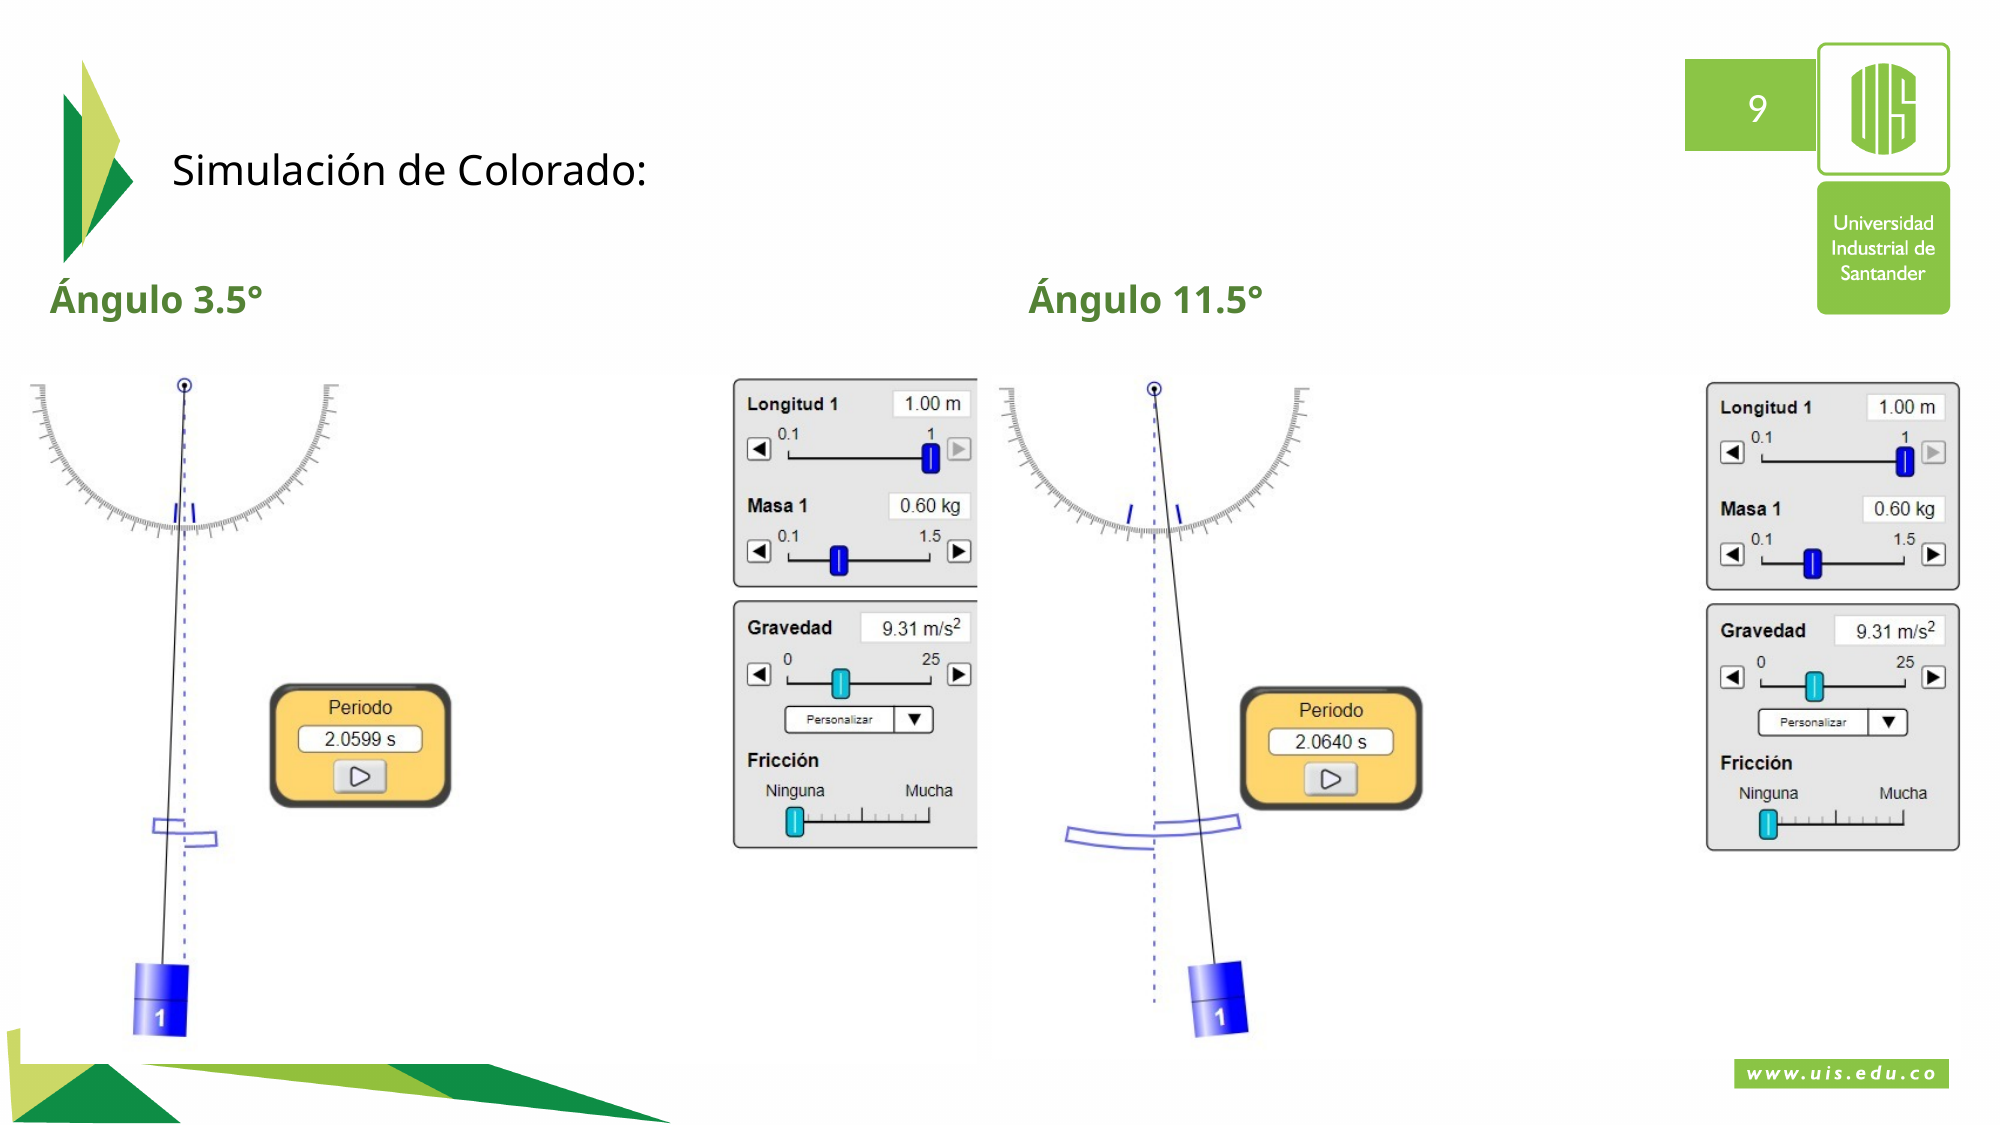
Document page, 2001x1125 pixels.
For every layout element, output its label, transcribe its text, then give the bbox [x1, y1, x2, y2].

slide_number 8 [1680, 75, 1784, 136]
text_box Simulación de Colorado: [157, 136, 1037, 202]
text_box Ángulo 3.5° [34, 268, 692, 329]
text_box Ángulo 11.5° [1013, 268, 1671, 329]
picture [0, 0, 2001, 1125]
